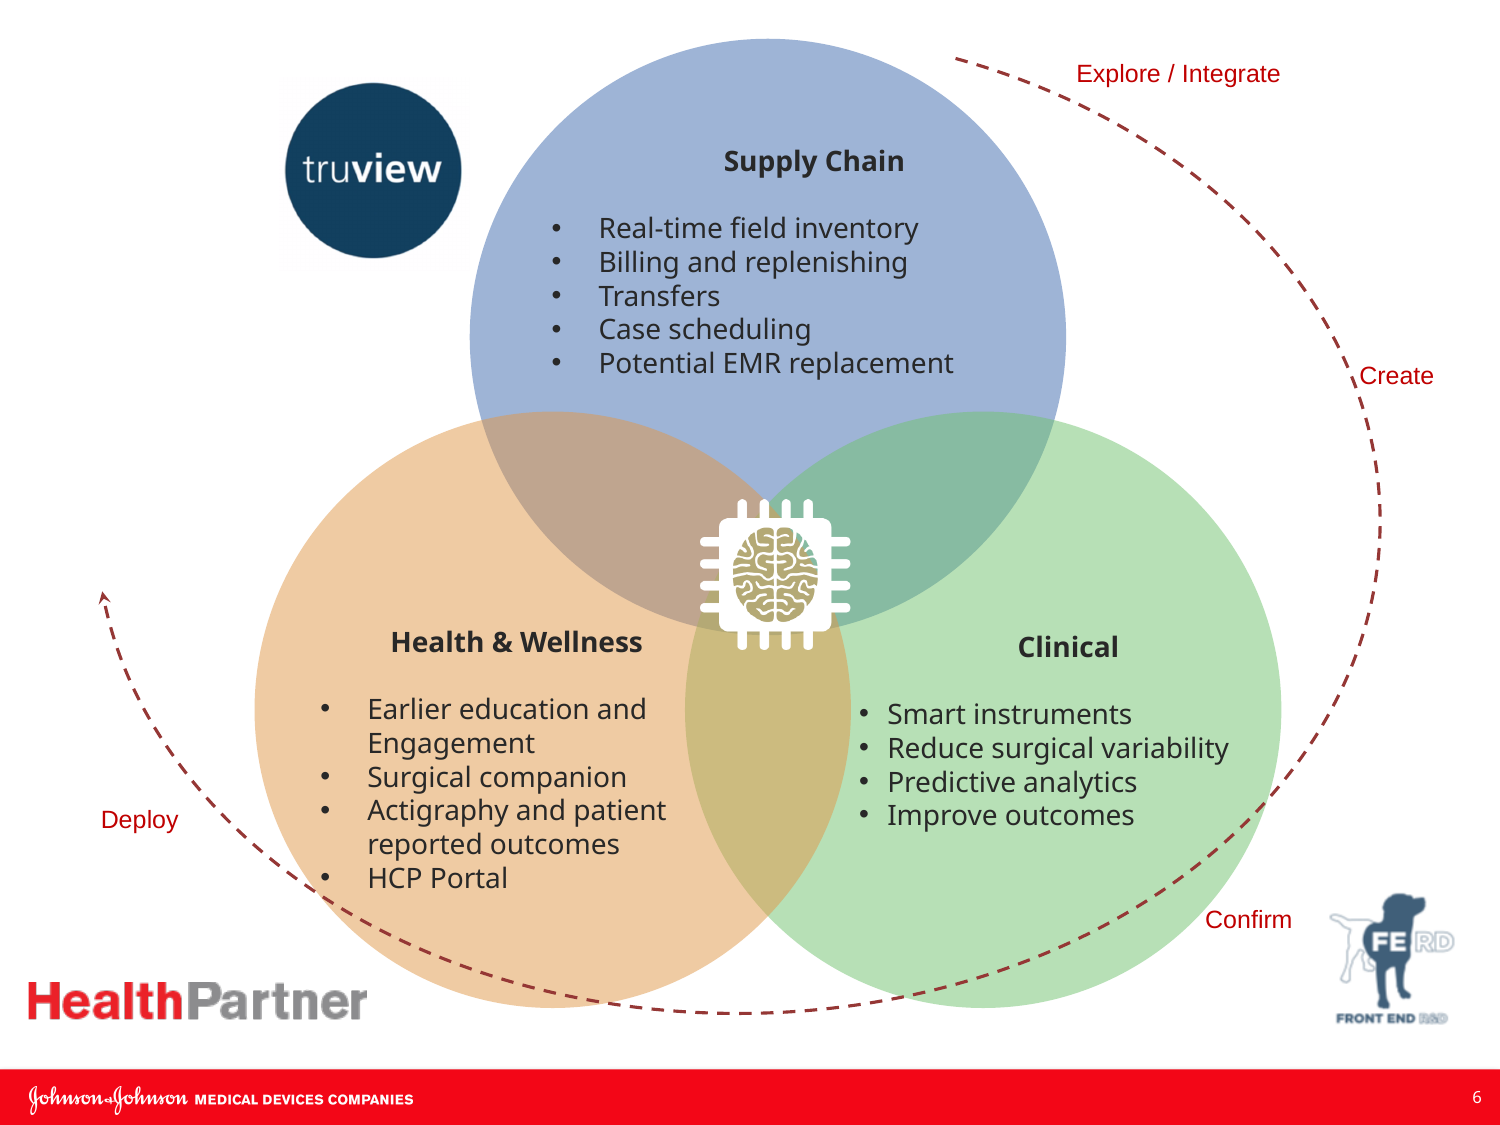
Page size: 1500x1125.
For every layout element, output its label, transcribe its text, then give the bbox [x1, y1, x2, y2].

picture [279, 76, 470, 271]
slide_number 6 [1424, 1069, 1483, 1125]
picture [680, 499, 869, 650]
picture [1318, 879, 1470, 1035]
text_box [2, 26, 1500, 1021]
picture [29, 1086, 413, 1115]
picture [28, 981, 368, 1025]
